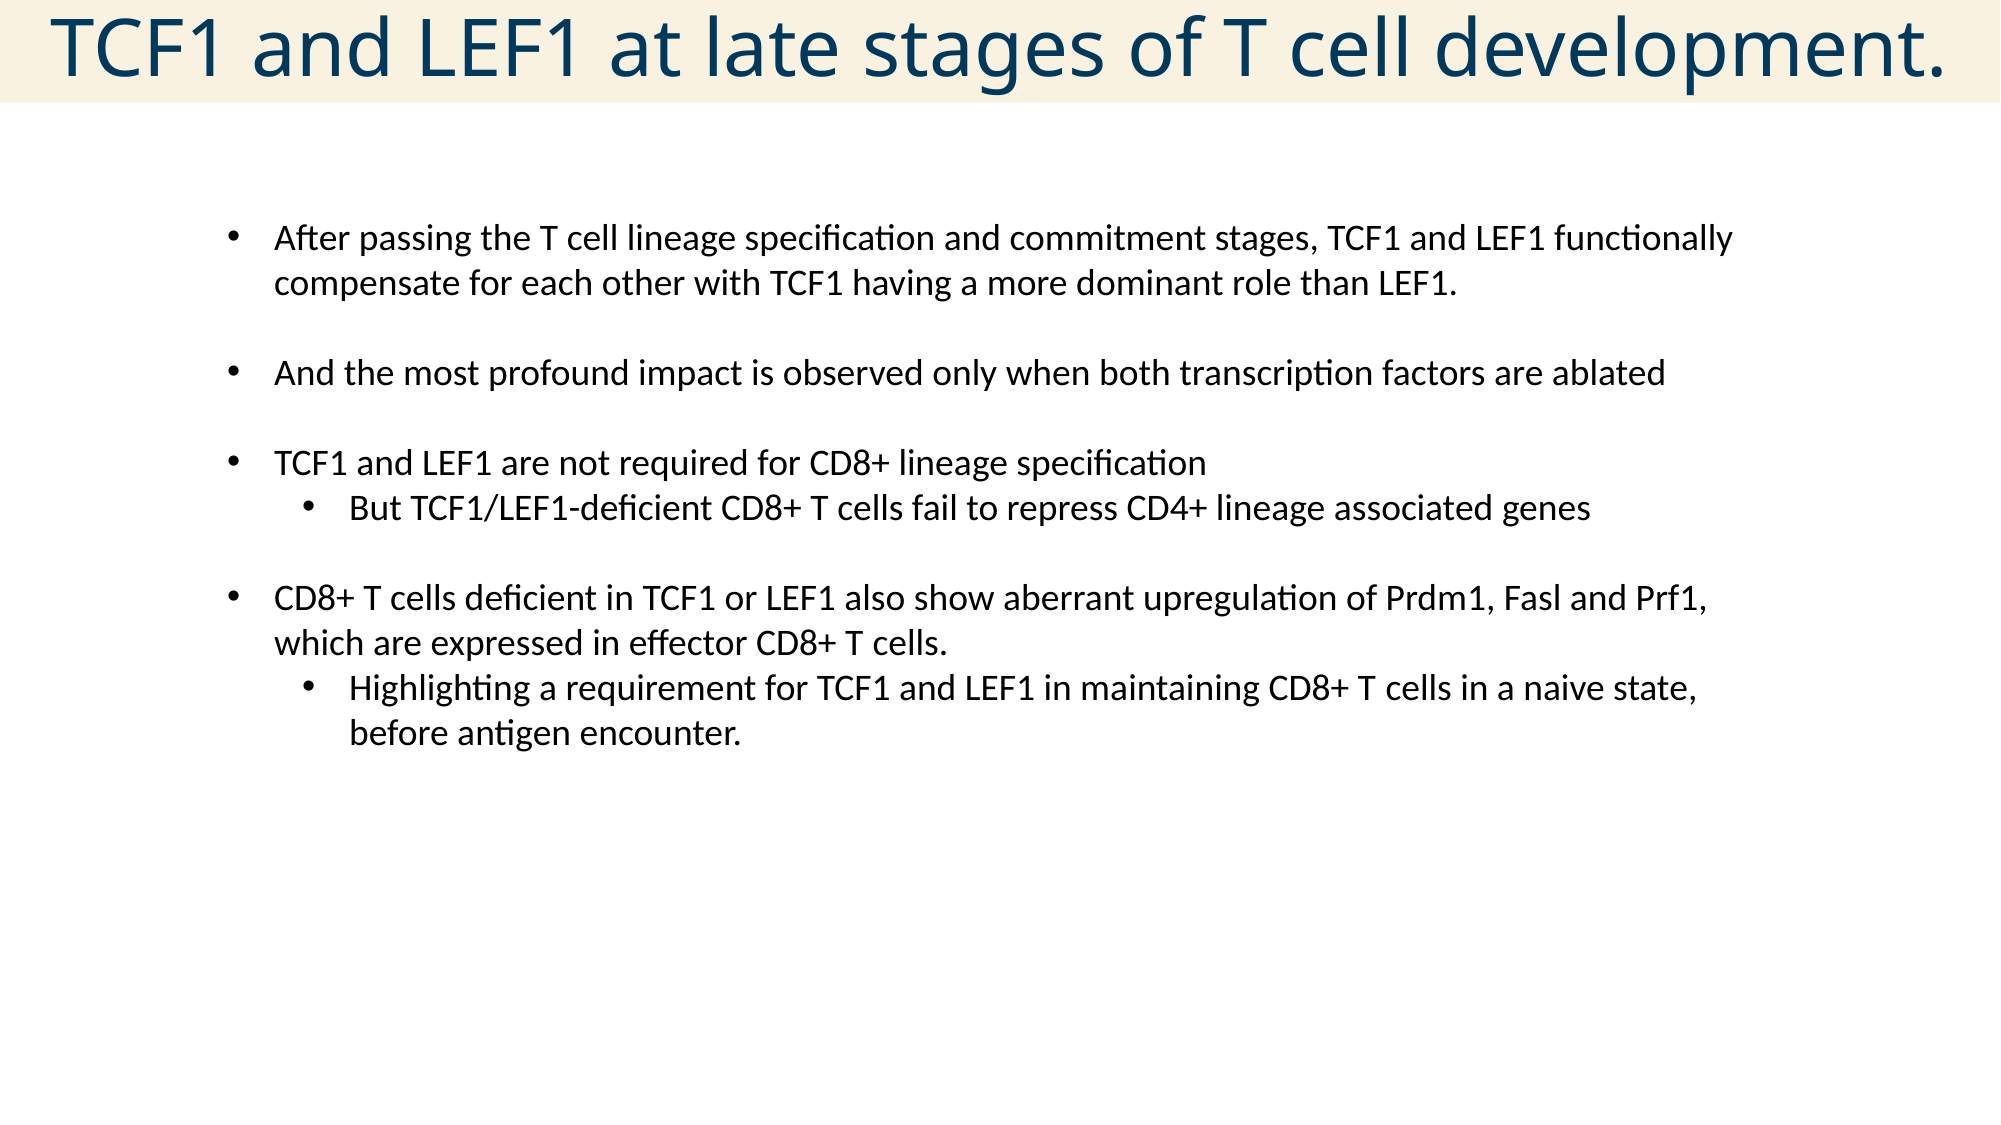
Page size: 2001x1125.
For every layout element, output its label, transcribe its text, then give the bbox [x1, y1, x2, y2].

text_box TCF1 and LEF1 at late stages of T cell development. [0, 0, 2000, 103]
text_box After passing the T cell lineage specification and commitment stages, TCF1 and LEF1 functionally compensate for each other with TCF1 having a more dominant role than LEF1. And the most profound impact is observed only when both transcription factors are ablated TCF1 and LEF1 are not required for CD8+ lineage specification But TCF1/LEF1-deficient CD8+ T cells fail to repress CD4+ lineage associated genes CD8+ T cells deficient in TCF1 or LEF1 also show aberrant upregulation of Prdm1, Fasl and Prf1, which are expressed in effector CD8+ T cells. Highlighting a requirement for TCF1 and LEF1 in maintaining CD8+ T cells in a naive state, before antigen encounter. [212, 205, 1788, 806]
